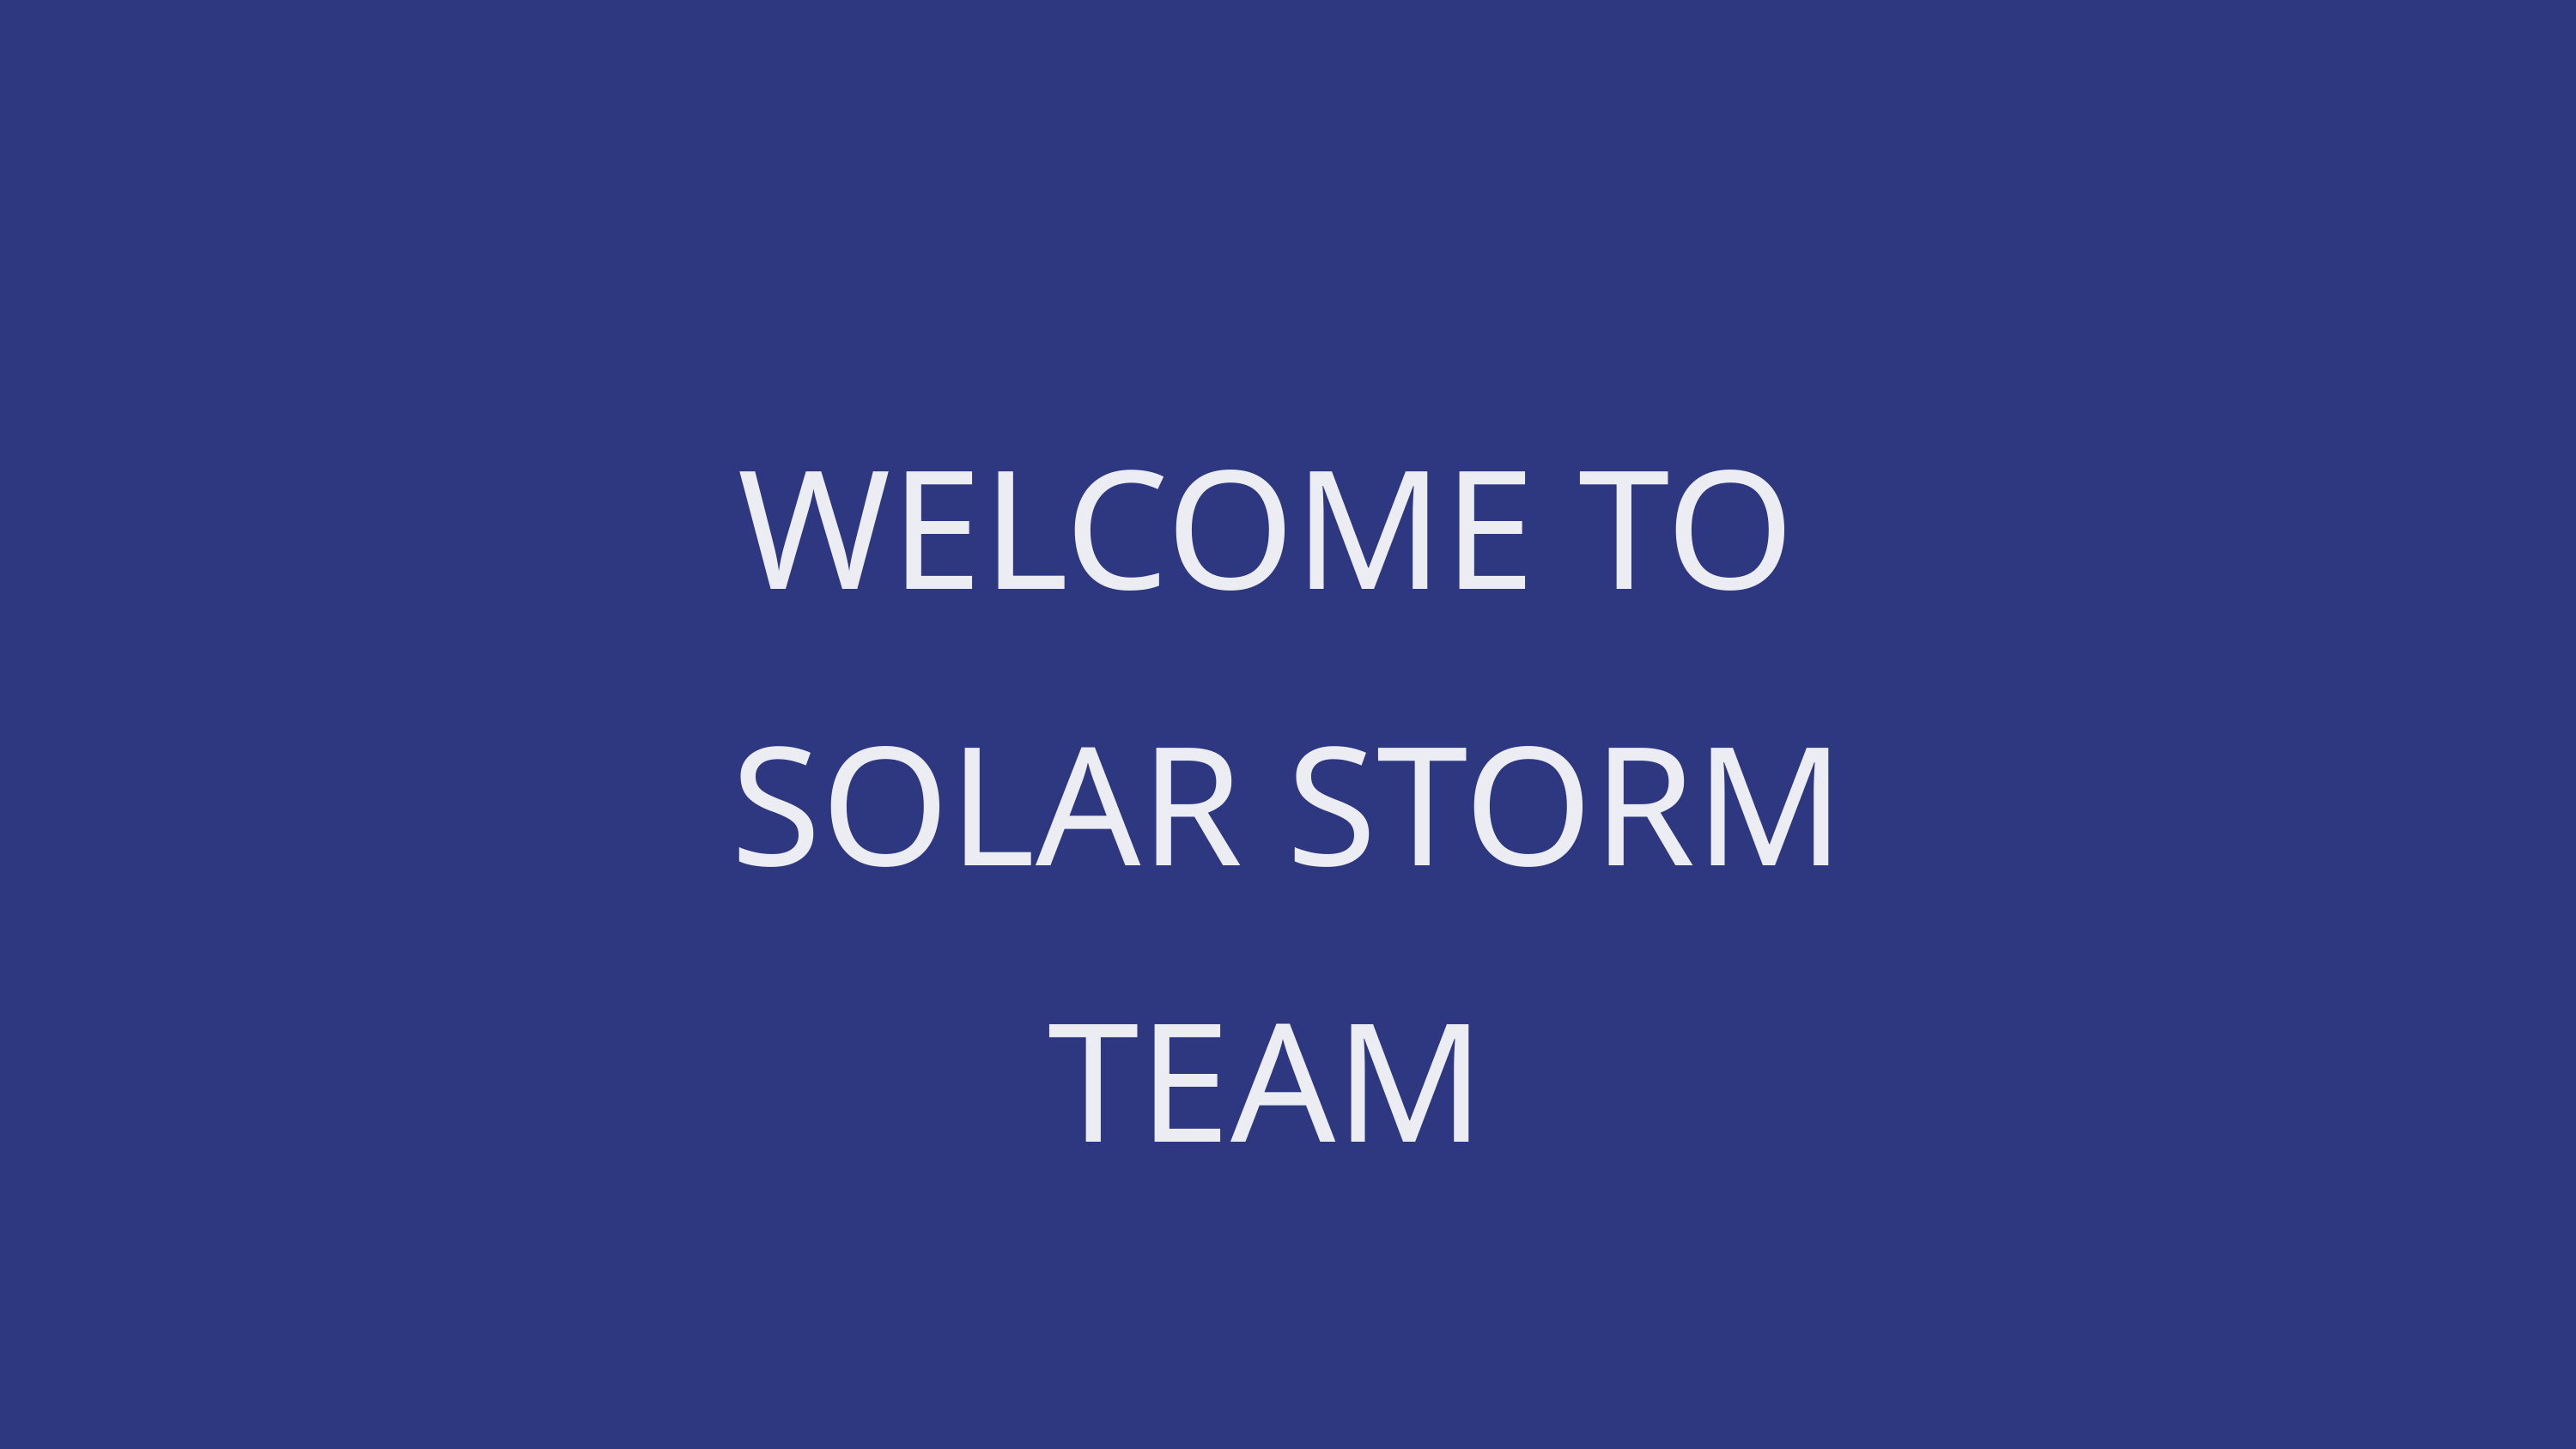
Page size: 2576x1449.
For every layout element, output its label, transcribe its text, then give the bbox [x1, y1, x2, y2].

text_box WELCOME TO SOLAR STORM TEAM [525, 345, 2051, 1175]
